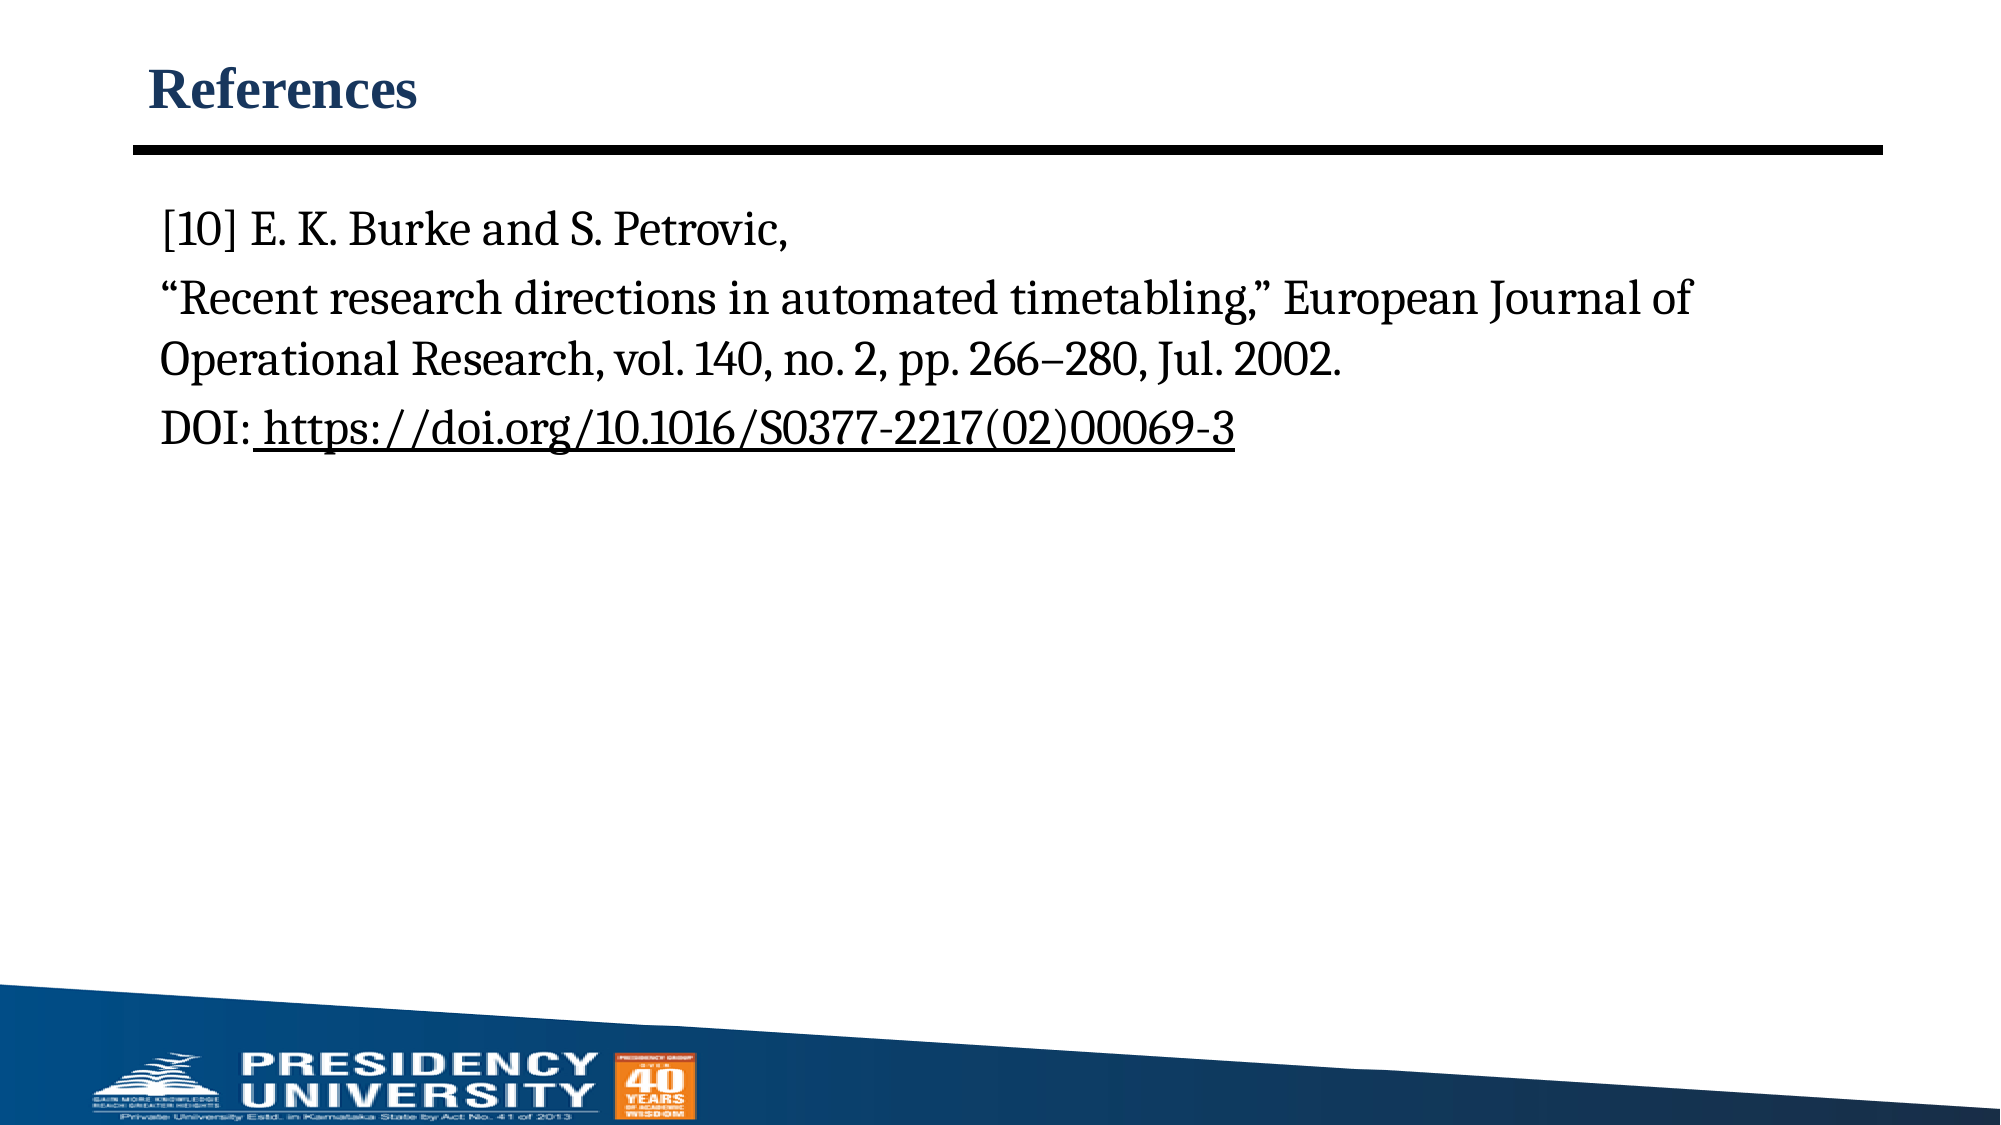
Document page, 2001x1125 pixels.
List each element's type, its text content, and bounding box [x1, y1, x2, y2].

list [10] E. K. Burke and S. Petrovic, “Recent research directions in automated timetabling,” European Journal of Operational Research, vol. 140, no. 2, pp. 266–280, Jul. 2002. DOI: https://doi.org/10.1016/S0377-2217(02)00069-3 [133, 187, 1884, 1000]
picture [0, 982, 2000, 1125]
title References [133, 45, 1884, 125]
